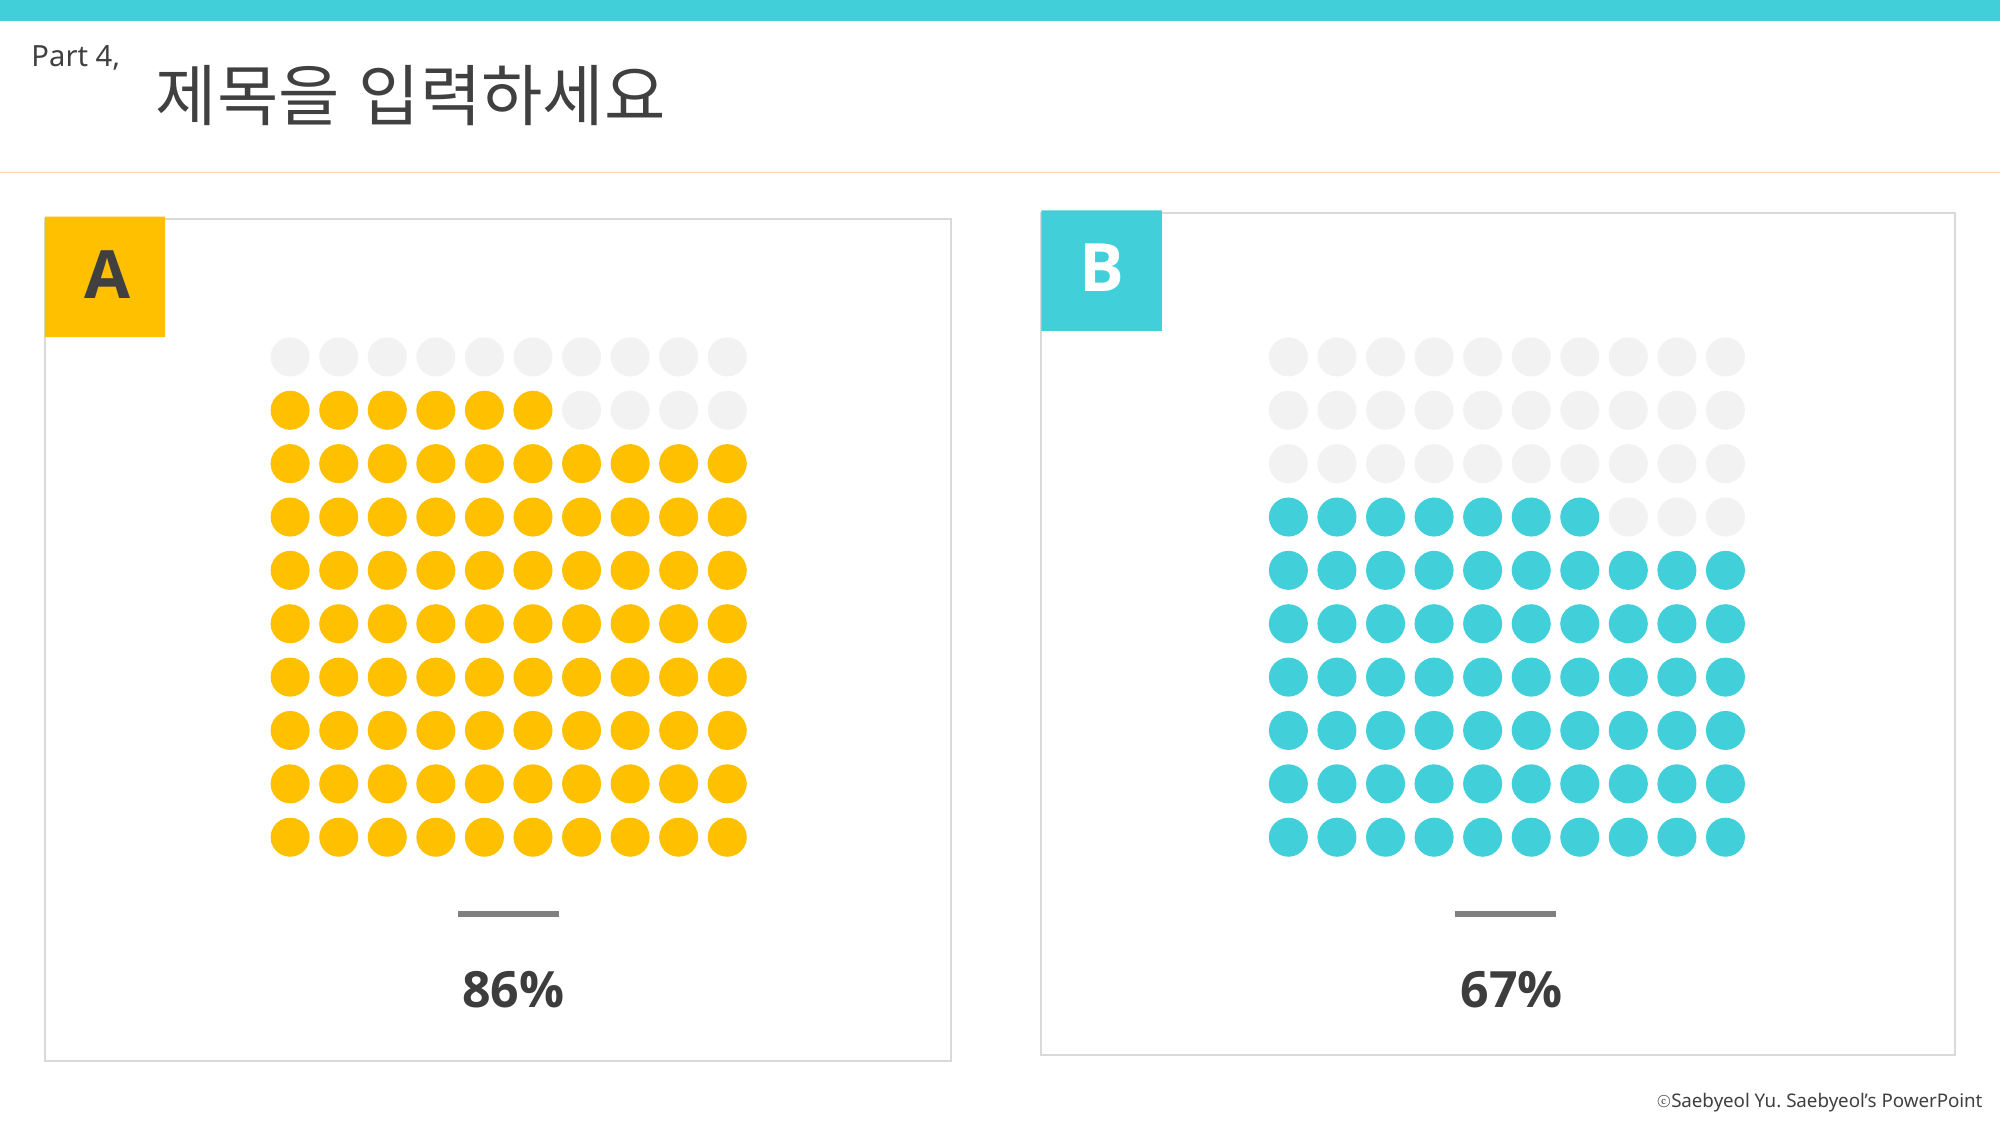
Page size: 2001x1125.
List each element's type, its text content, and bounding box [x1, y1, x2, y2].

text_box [1041, 210, 1162, 331]
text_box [1268, 337, 1746, 857]
text_box [44, 218, 952, 1062]
text_box 제목을 입력하세요 [140, 46, 682, 142]
text_box [1040, 212, 1956, 1056]
text_box 67% [1445, 949, 1578, 1025]
text_box A [69, 224, 146, 319]
text_box 86% [447, 949, 579, 1025]
text_box Part 4, [16, 29, 300, 80]
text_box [270, 337, 747, 857]
text_box [0, 0, 2000, 22]
text_box [44, 216, 166, 338]
